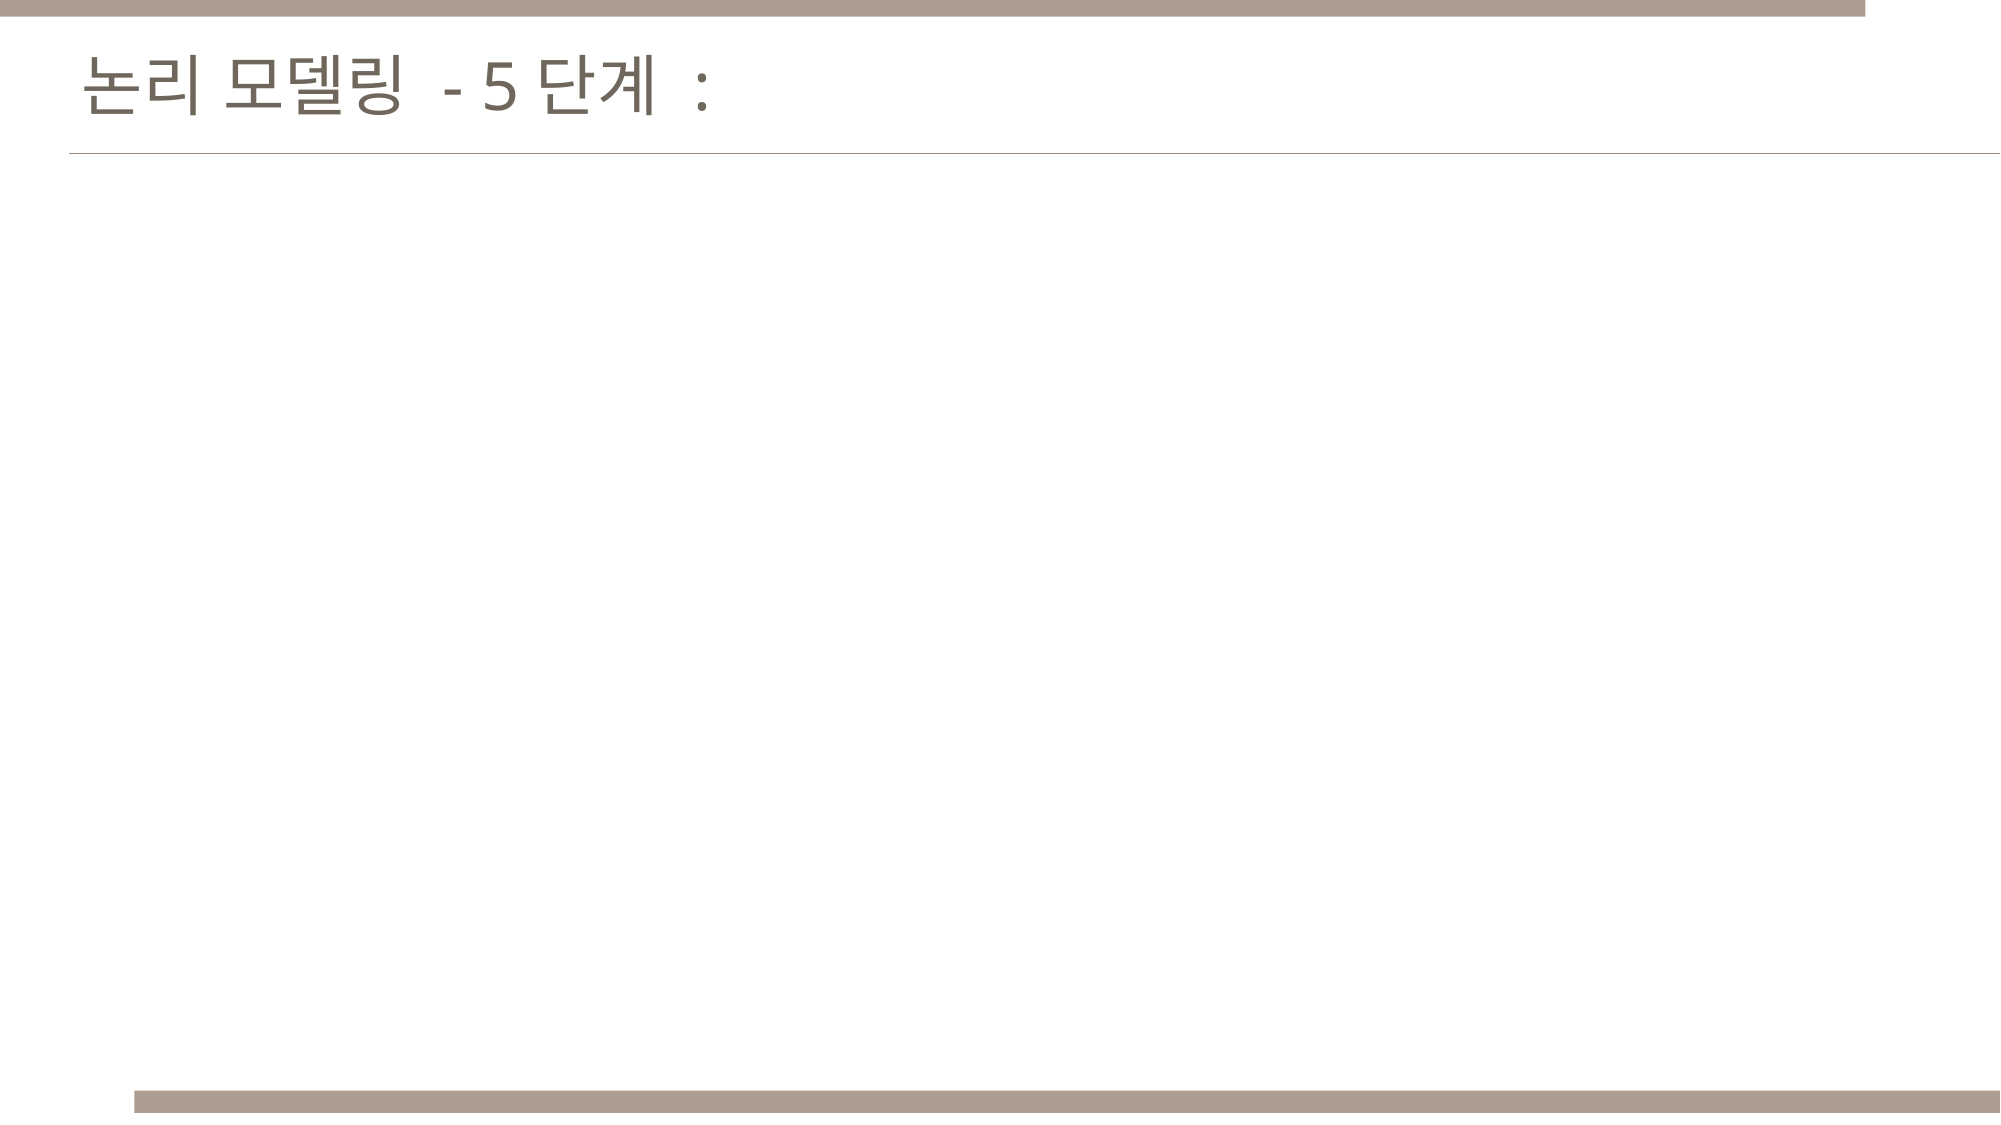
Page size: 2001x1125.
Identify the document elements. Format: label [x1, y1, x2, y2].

text_box [133, 1090, 2000, 1114]
text_box [67, 36, 1271, 132]
text_box [0, 0, 1866, 18]
